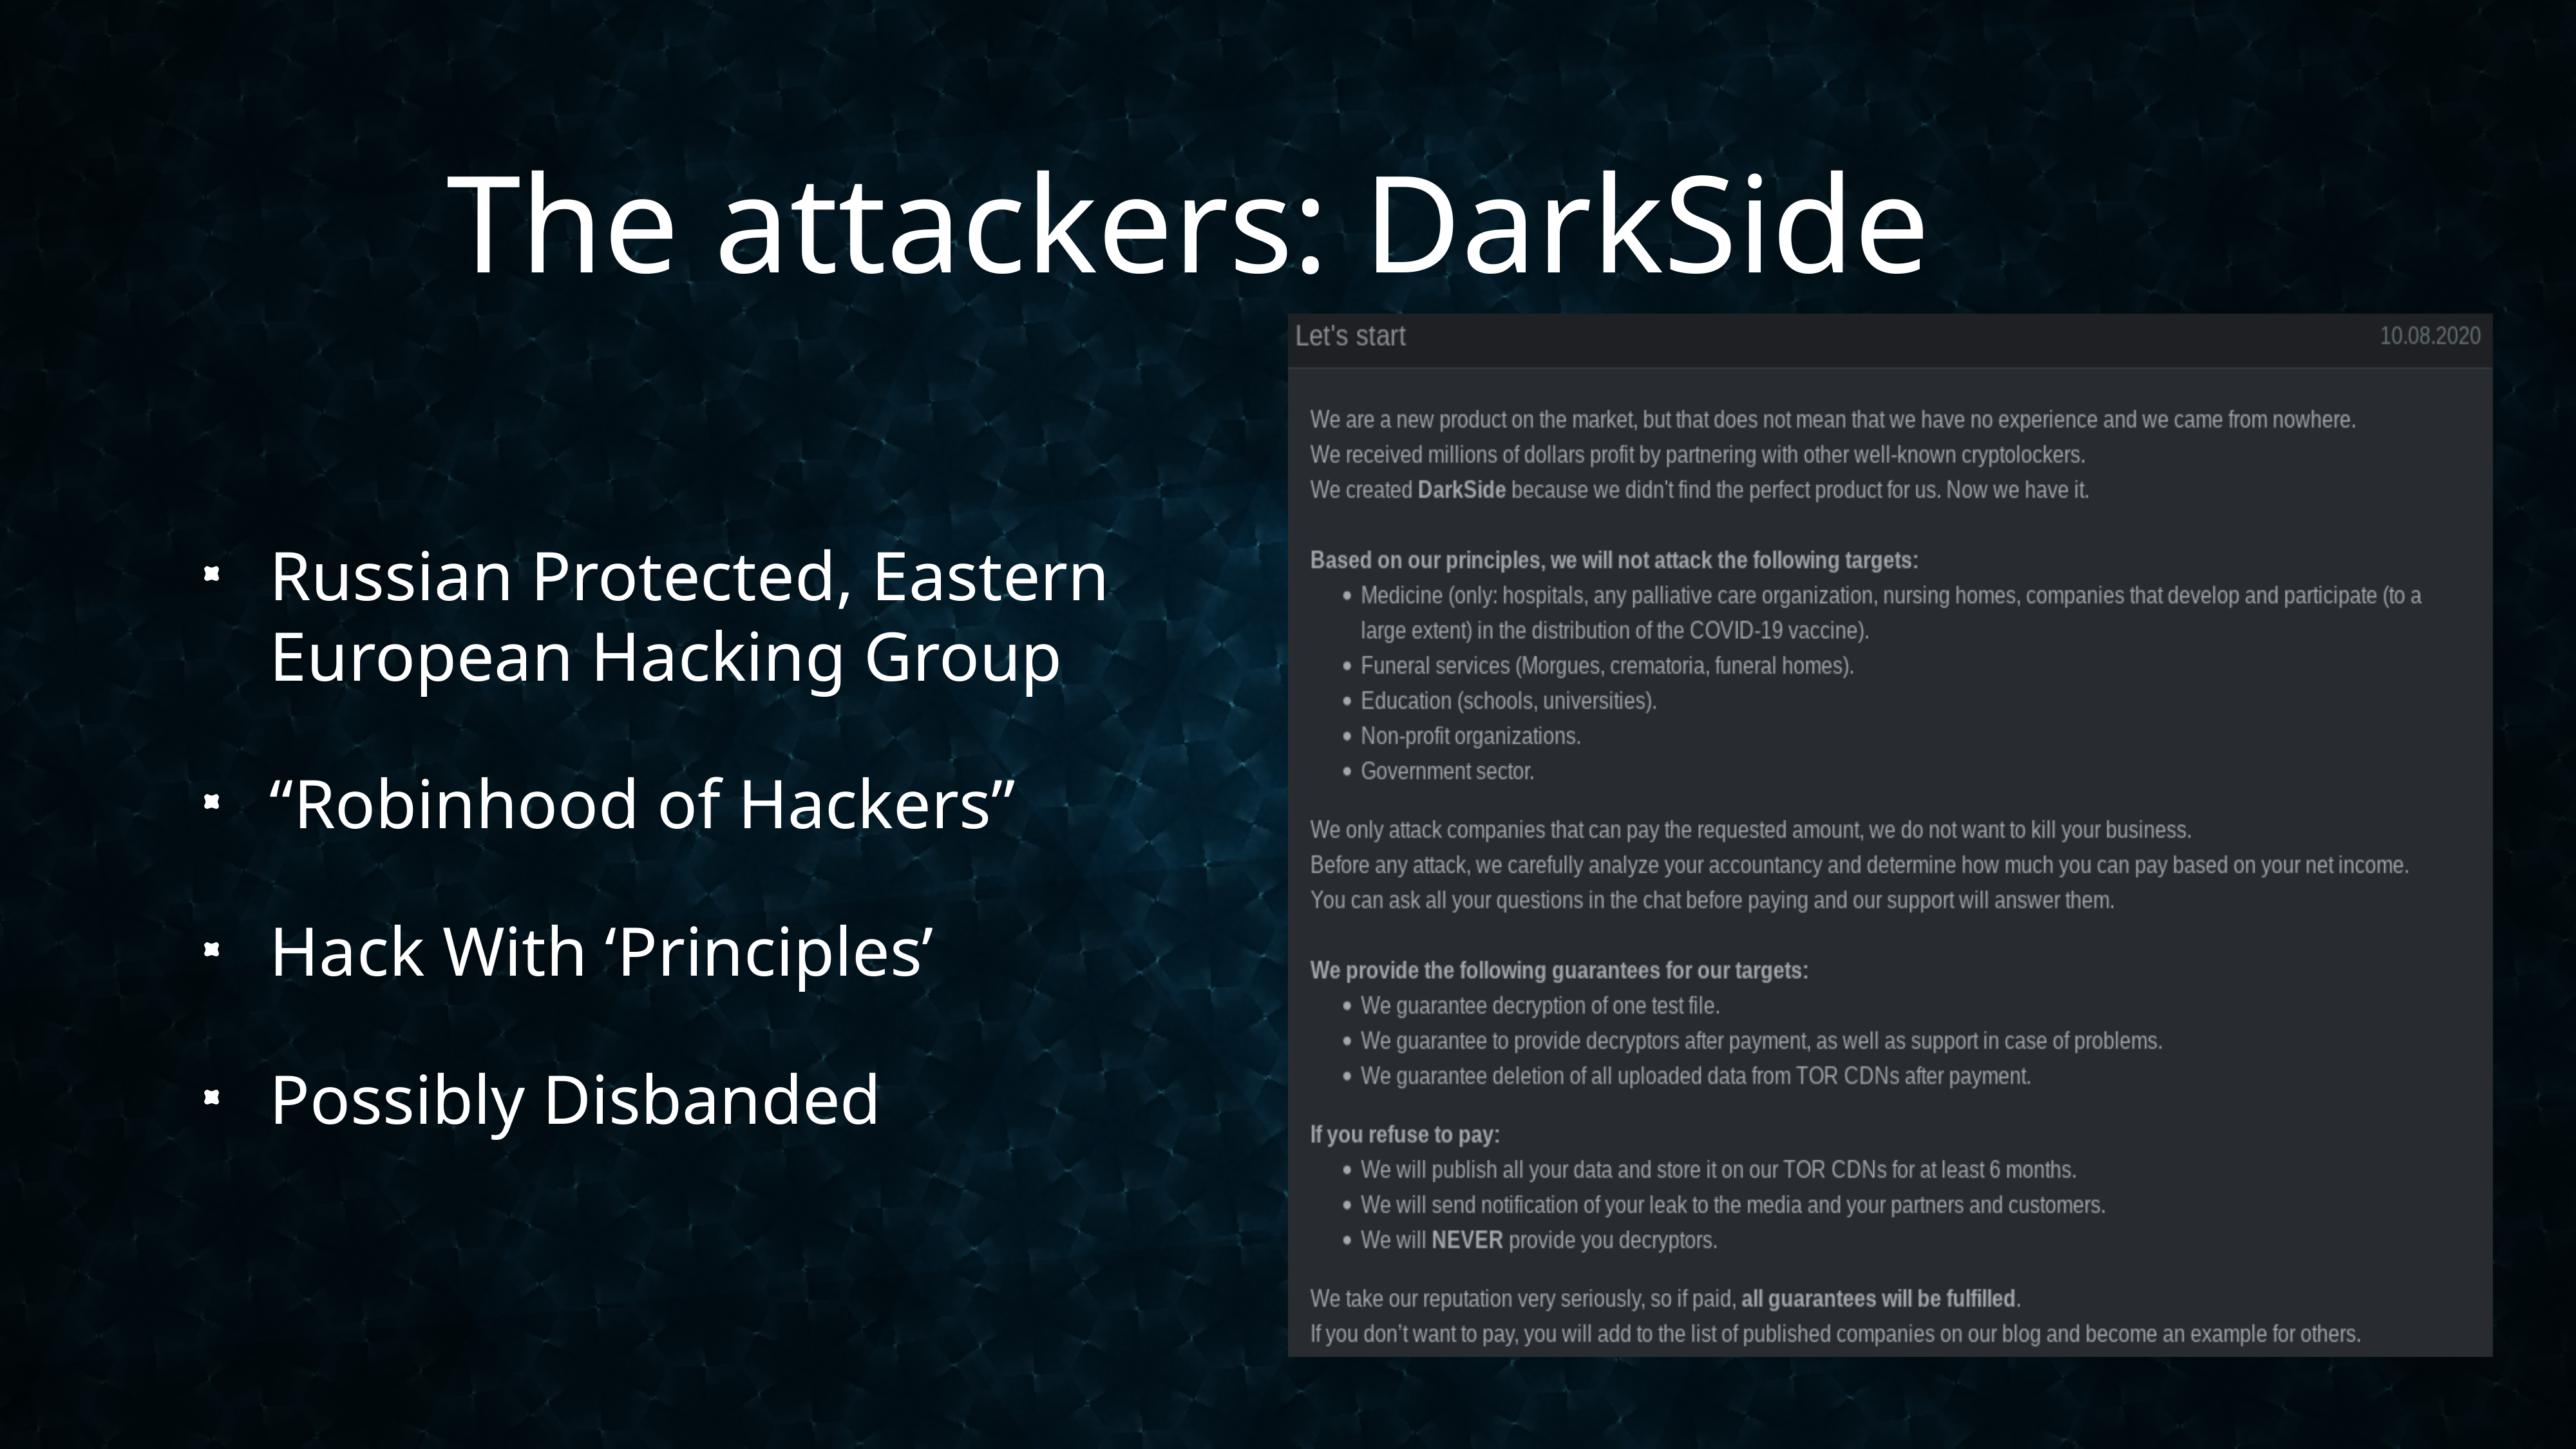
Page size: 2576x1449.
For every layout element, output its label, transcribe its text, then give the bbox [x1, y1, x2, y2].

picture [0, 0, 2576, 1449]
title The attackers: DarkSide [439, 37, 2137, 401]
list Russian Protected, Eastern European Hacking Group “Robinhood of Hackers” Hack With ‘Principles’ Possibly Disbanded [196, 410, 1287, 1260]
